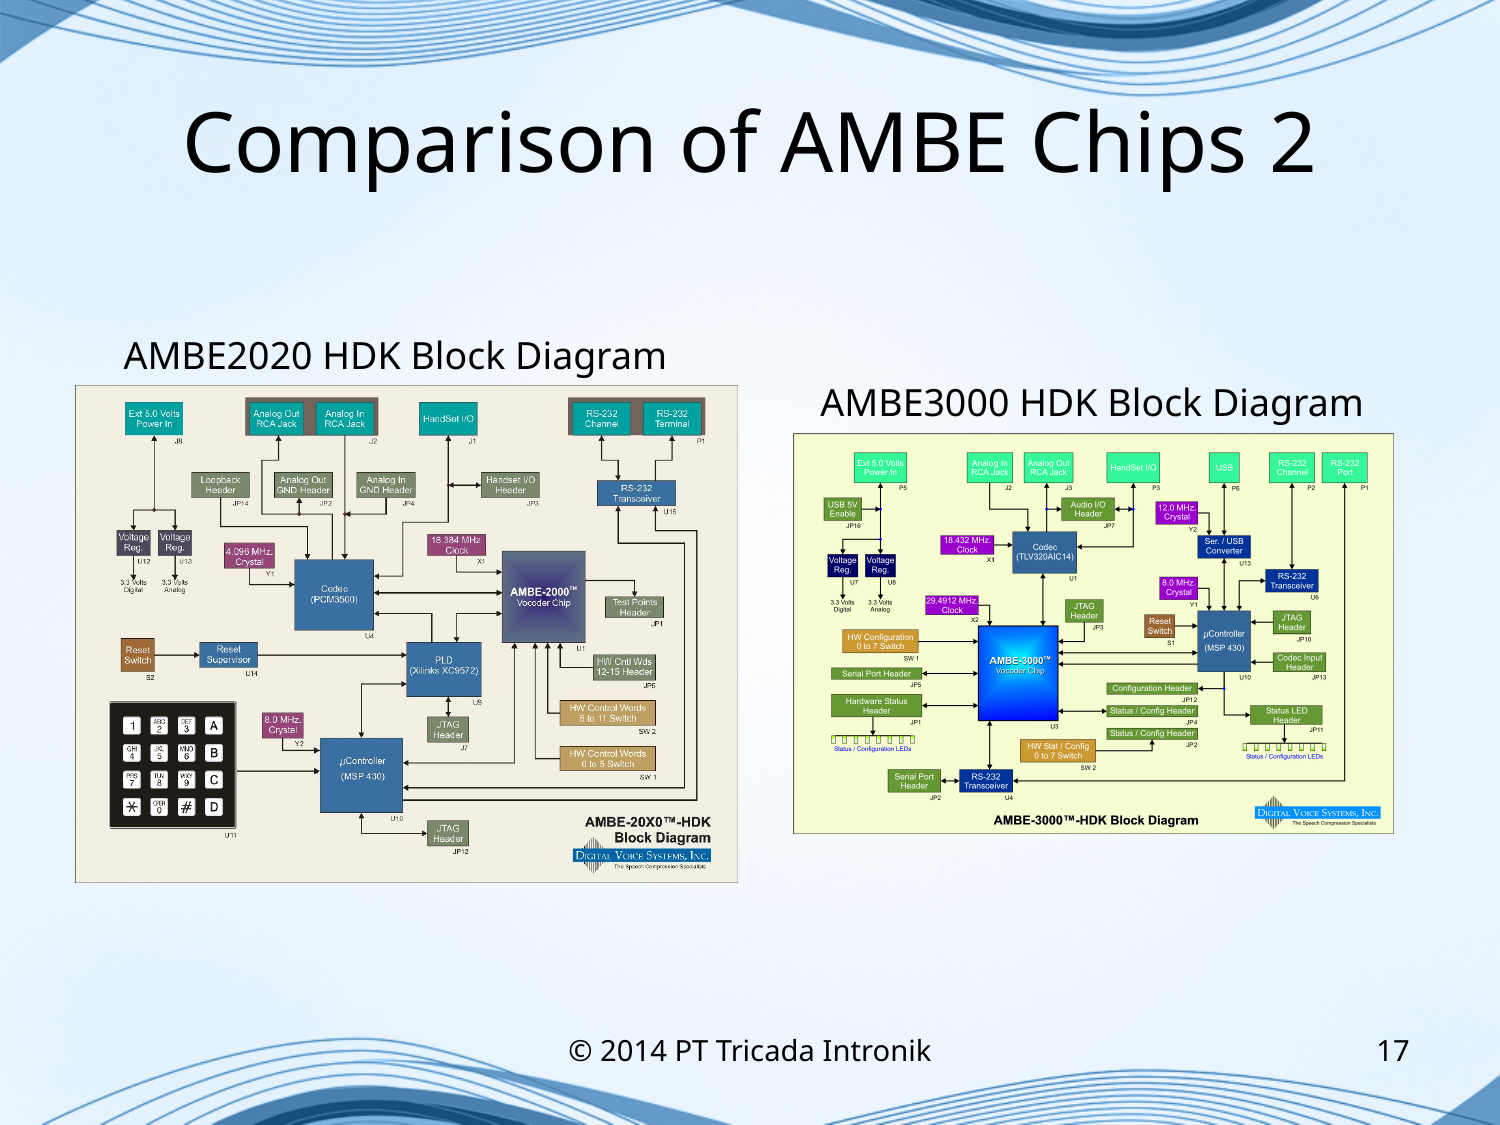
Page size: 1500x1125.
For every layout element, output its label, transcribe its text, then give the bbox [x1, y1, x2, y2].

text_box AMBE2020 HDK Block Diagram [100, 324, 691, 383]
title Comparison of AMBE Chips 2 [74, 44, 1426, 233]
text_box AMBE3000 HDK Block Diagram [797, 371, 1388, 432]
slide_number [74, 1024, 426, 1103]
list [793, 433, 1394, 834]
picture [0, 0, 1500, 1125]
slide_number 17 [1074, 1024, 1426, 1103]
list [74, 385, 738, 883]
footer © 2014 PT Tricada Intronik [512, 1024, 988, 1103]
